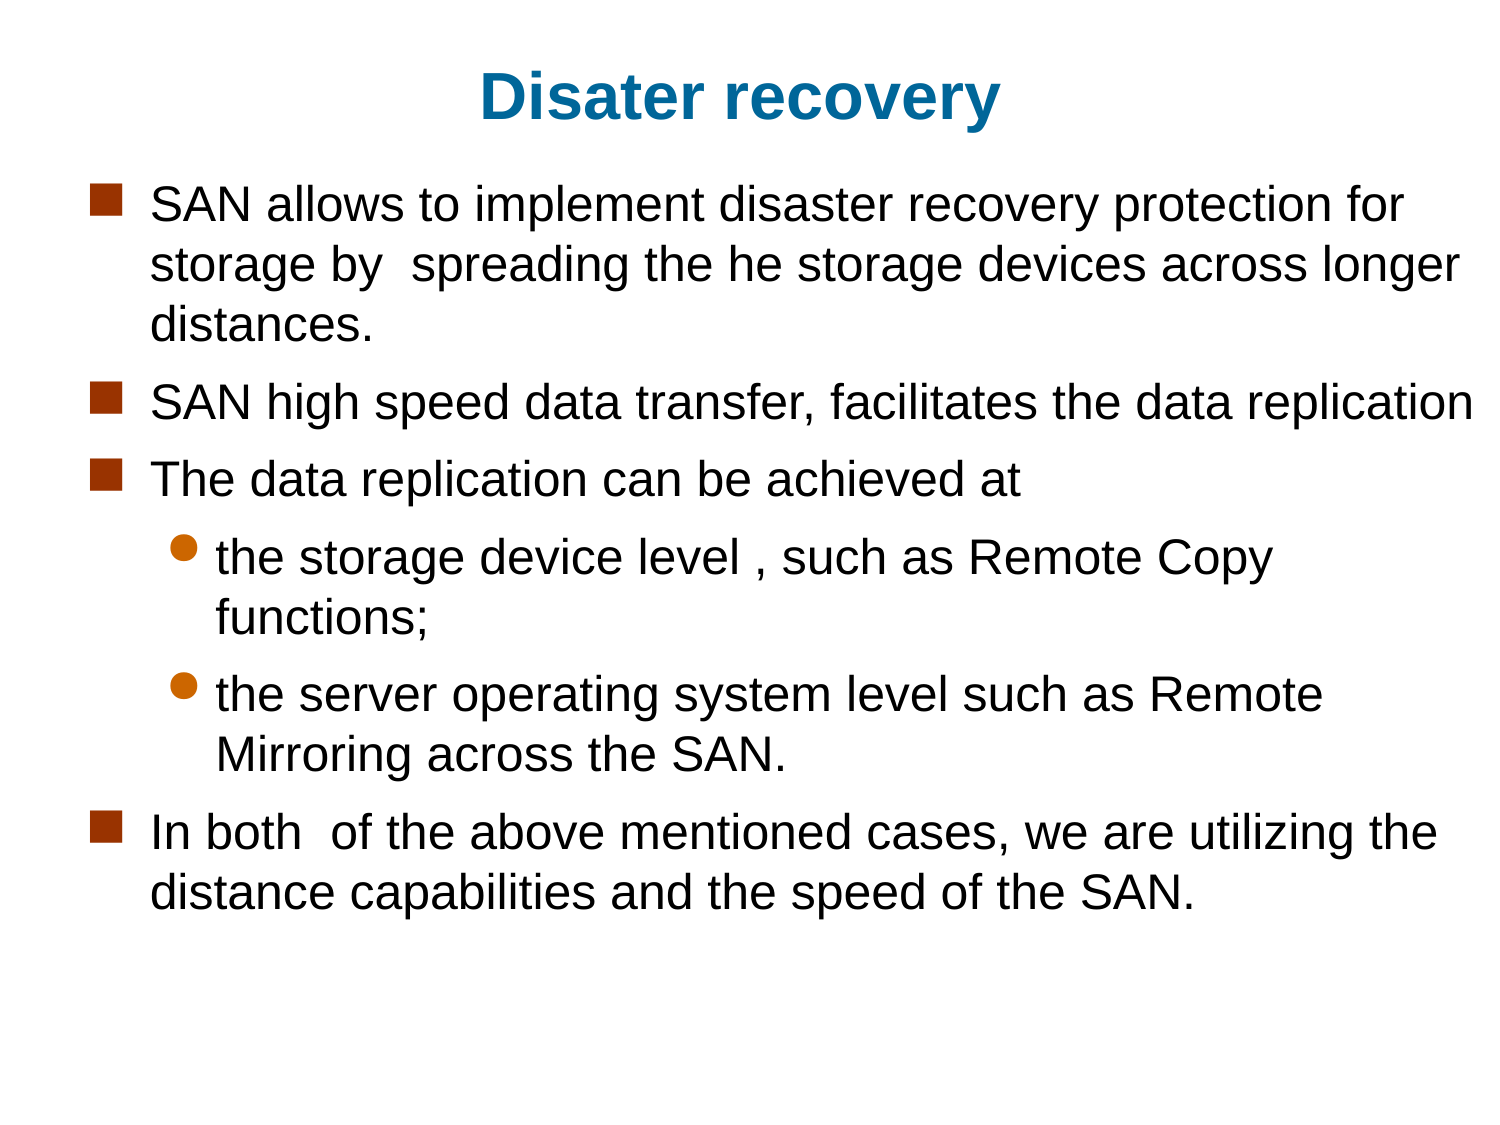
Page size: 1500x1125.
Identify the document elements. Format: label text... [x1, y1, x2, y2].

list SAN allows to implement disaster recovery protection for storage by spreading the he storage devices across longer distances. SAN high speed data transfer, facilitates the data replication The data replication can be achieved at the storage device level , such as Remote Copy functions; the server operating system level such as Remote Mirroring across the SAN. In both of the above mentioned cases, we are utilizing the distance capabilities and the speed of the SAN. [78, 163, 1500, 1004]
title Disater recovery [74, 45, 1426, 141]
